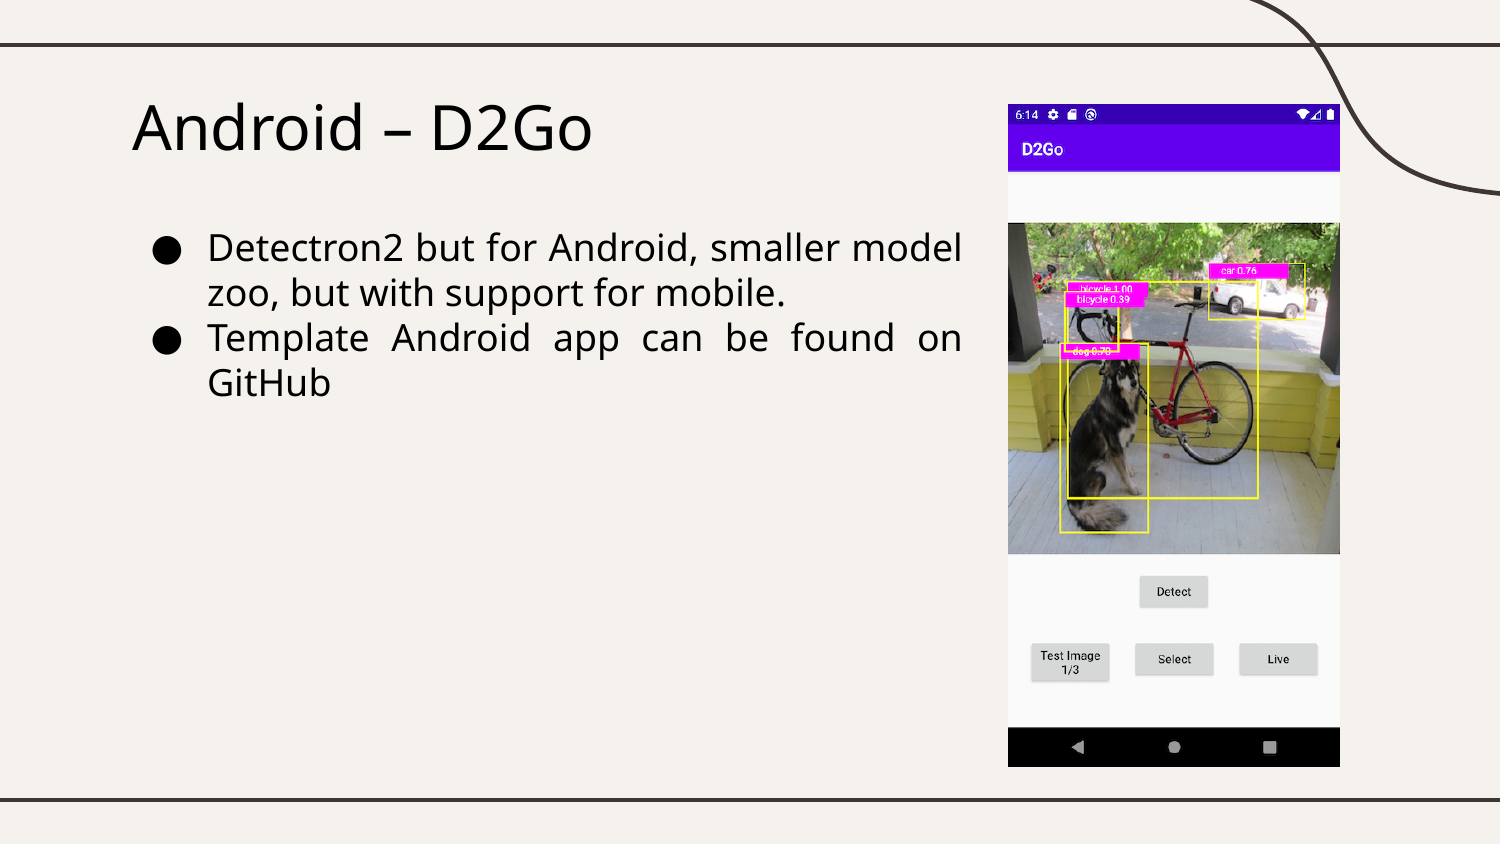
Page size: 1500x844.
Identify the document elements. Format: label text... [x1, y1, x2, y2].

picture [1008, 104, 1340, 767]
title Android – D2Go [116, 72, 890, 167]
list Detectron2 but for Android, smaller model zoo, but with support for mobile. Template Android app can be found on GitHub [116, 208, 979, 750]
